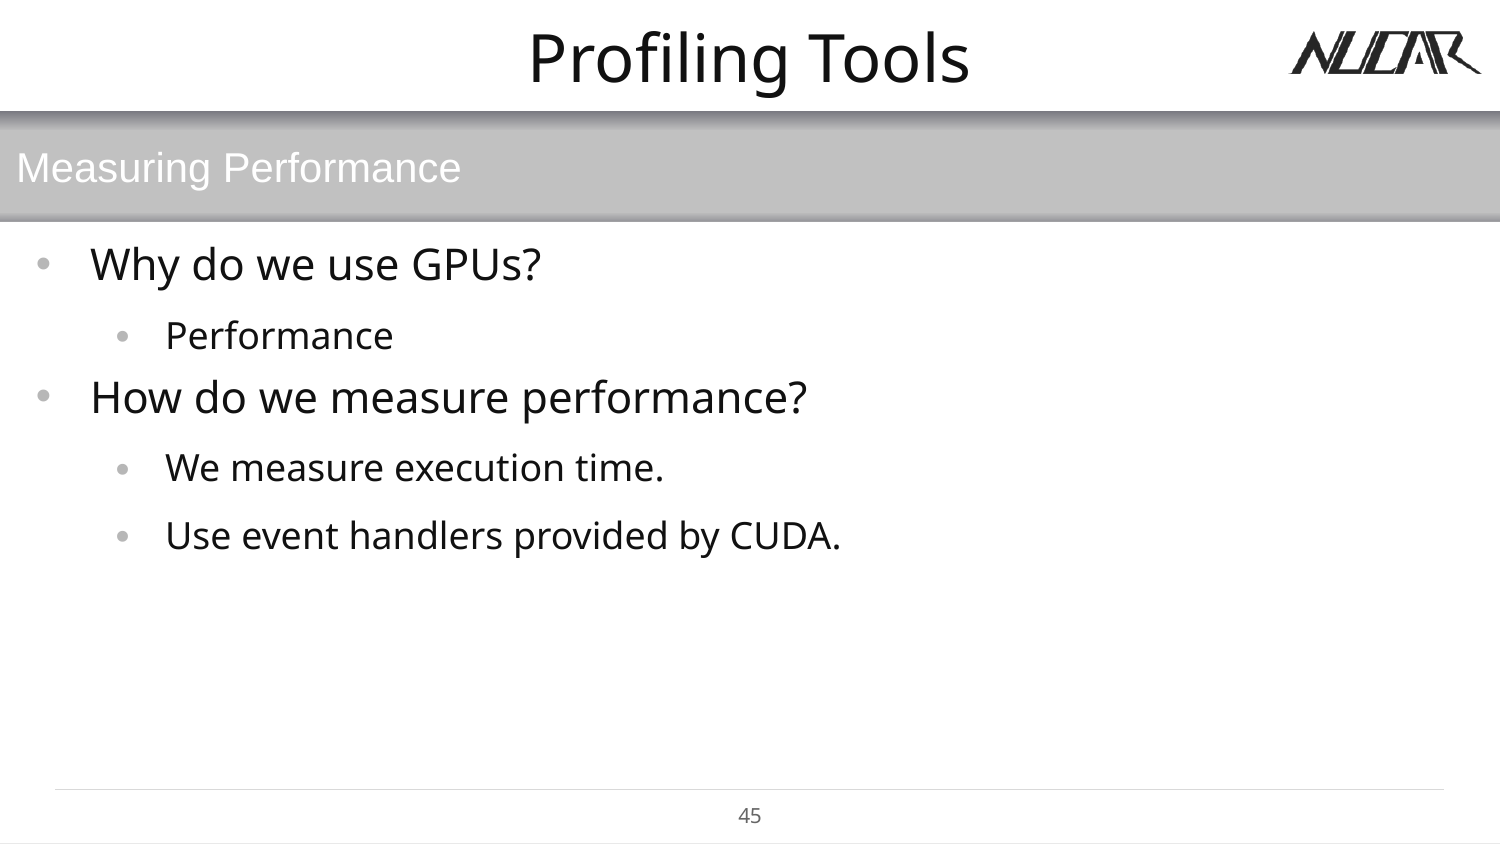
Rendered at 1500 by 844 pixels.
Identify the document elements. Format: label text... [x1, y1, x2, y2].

text_box Measuring Performance [1, 133, 478, 199]
list Why do we use GPUs? Performance How do we measure performance? We measure execution time. Use event handlers provided by CUDA. [0, 221, 1500, 735]
title Profiling Tools [97, 0, 1403, 111]
slide_number 45 [97, 789, 1403, 844]
